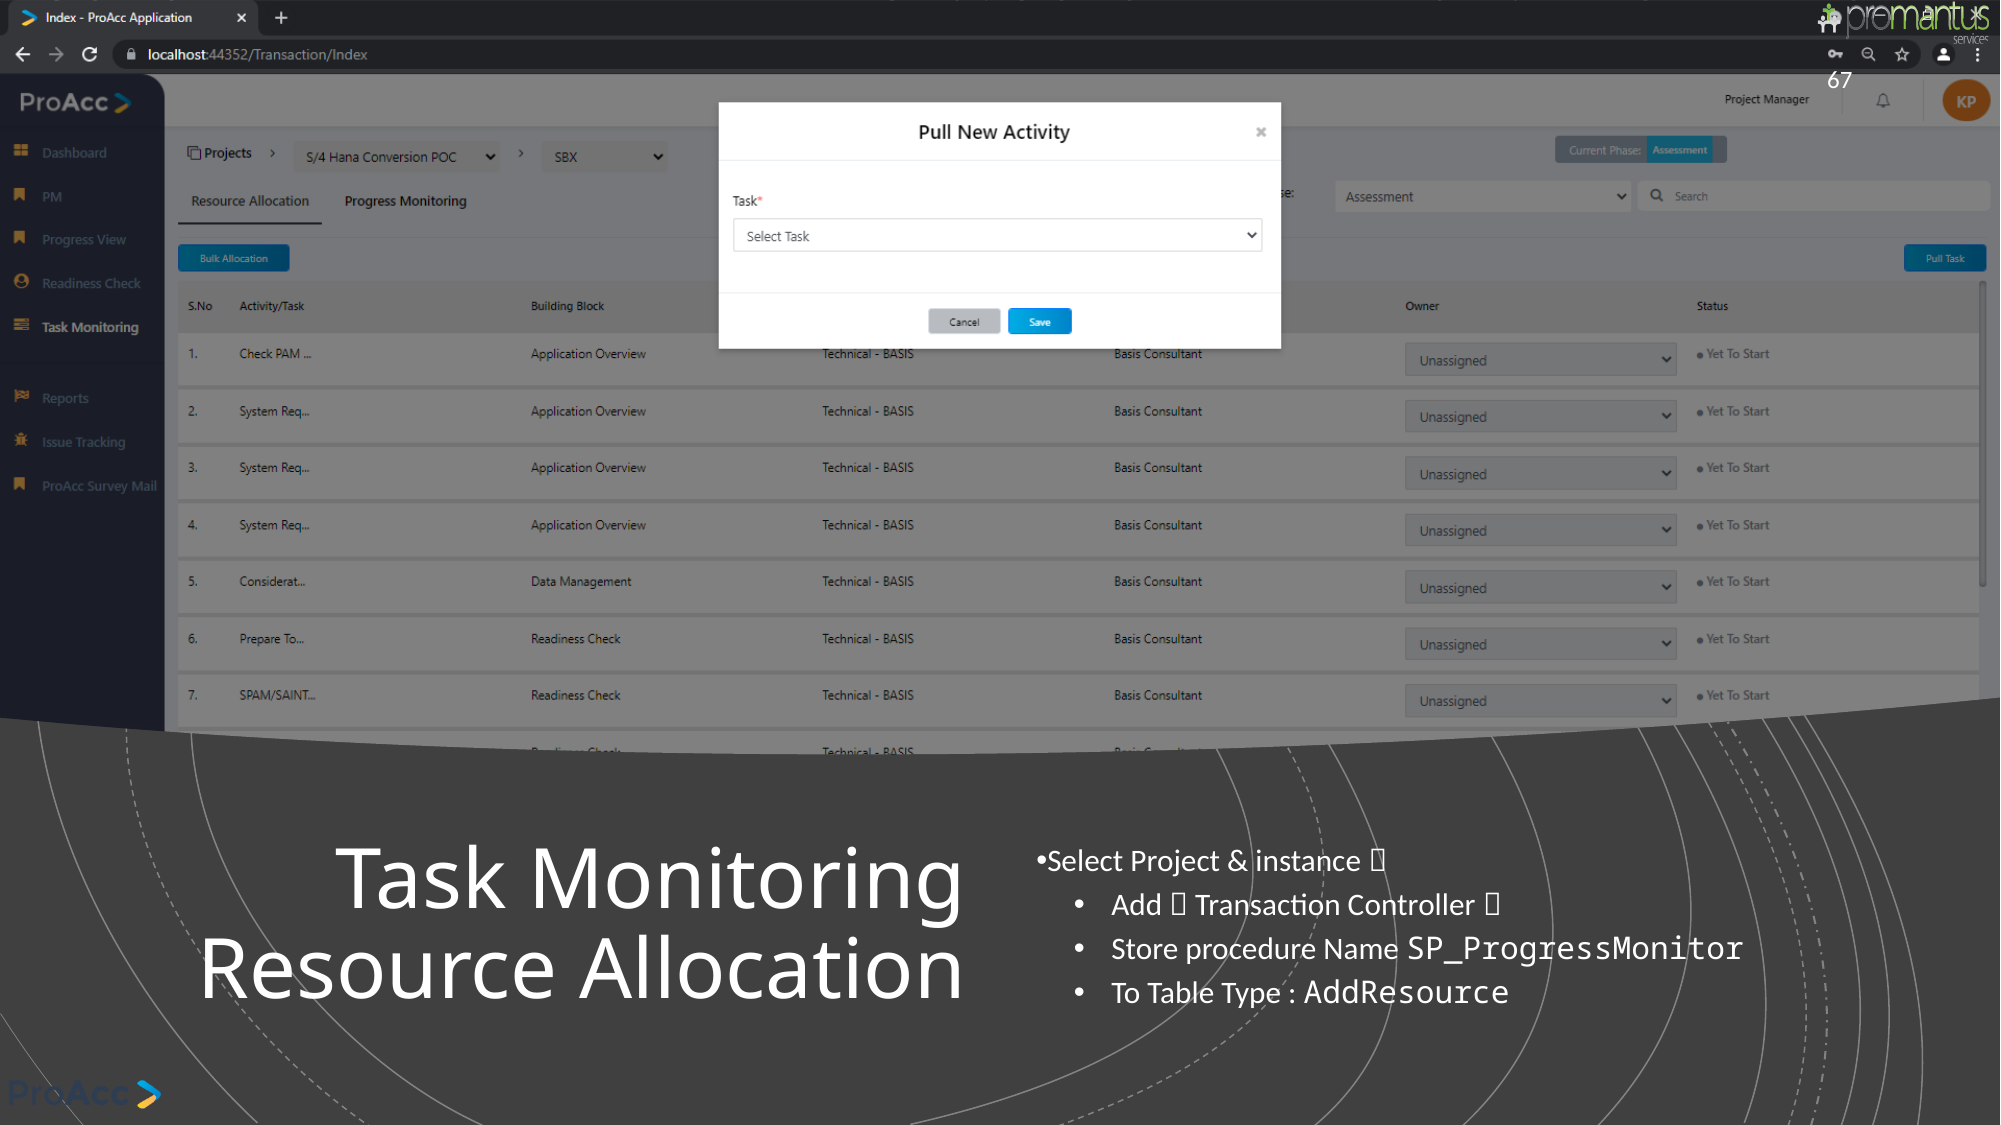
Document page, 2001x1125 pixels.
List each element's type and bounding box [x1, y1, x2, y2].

picture [0, 0, 2000, 755]
text_box [0, 755, 1999, 1125]
